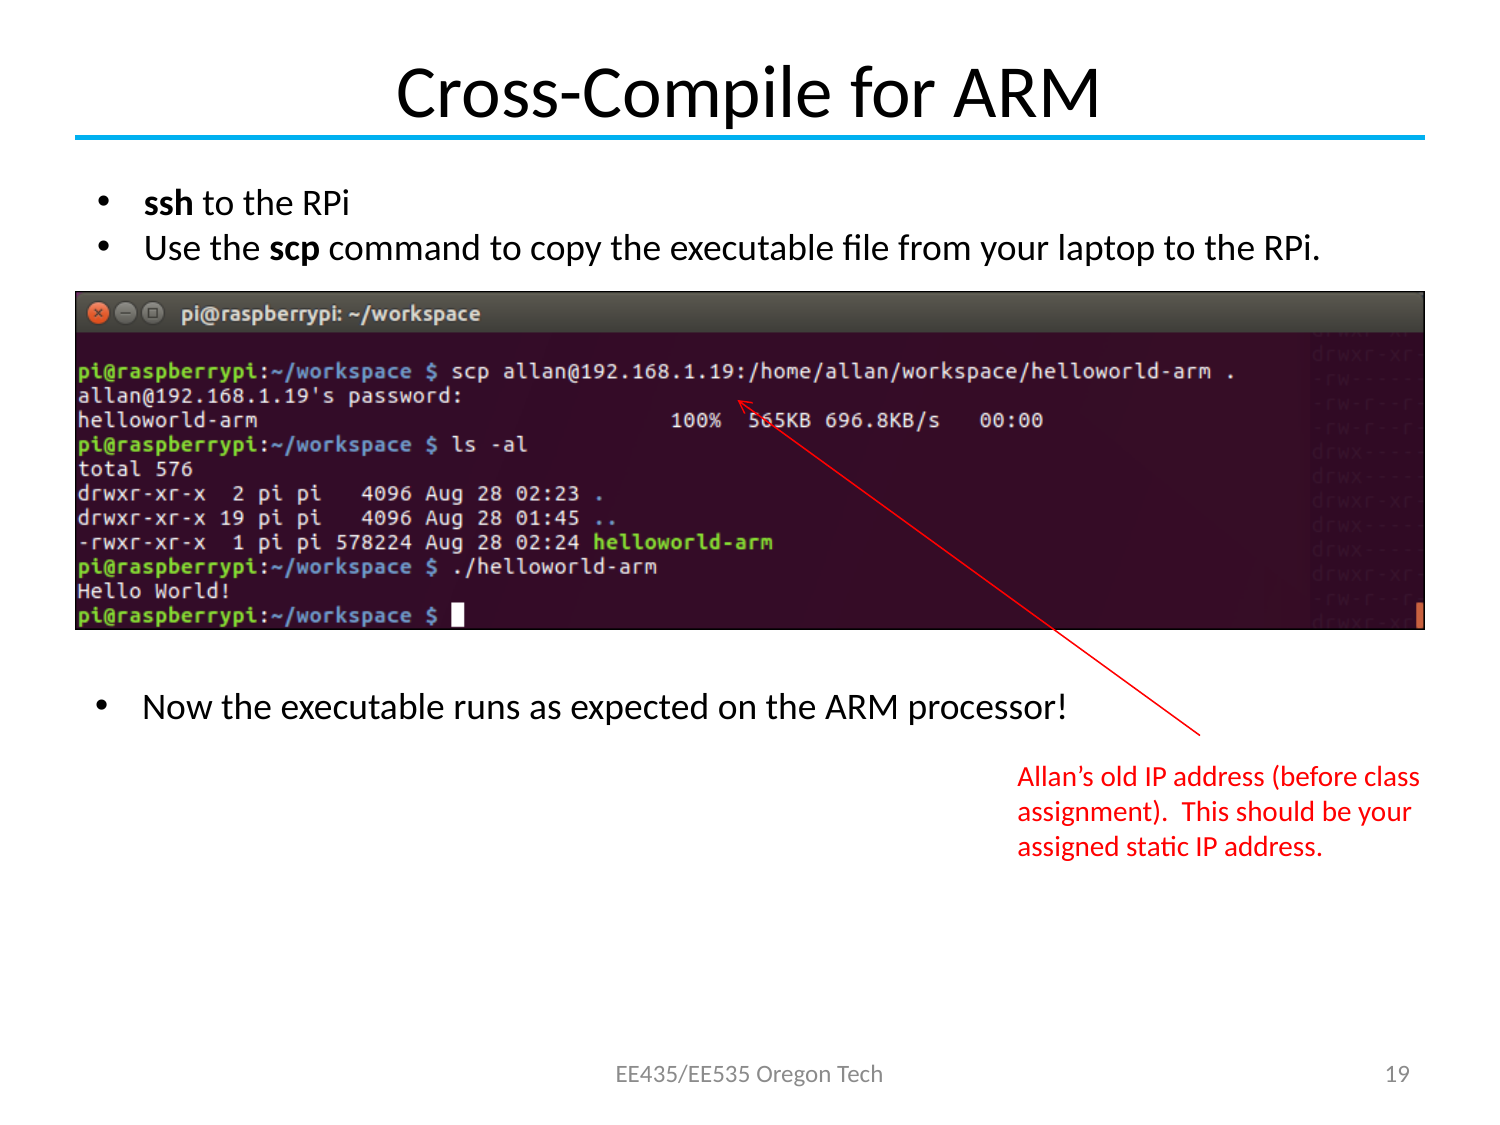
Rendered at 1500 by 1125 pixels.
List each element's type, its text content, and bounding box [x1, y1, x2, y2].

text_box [737, 399, 1201, 736]
text_box ssh to the RPi Use the scp command to copy the executable file from your laptop to the RPi. [82, 170, 1338, 276]
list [74, 291, 1426, 630]
text_box Allan’s old IP address (before class assignment). This should be your assigned static IP address. [1002, 749, 1436, 870]
text_box Now the executable runs as expected on the ARM processor! [80, 674, 732, 735]
slide_number 19 [1074, 1042, 1425, 1103]
footer EE435/EE535 Oregon Tech [512, 1042, 988, 1103]
title Cross-Compile for ARM [75, 45, 1425, 130]
